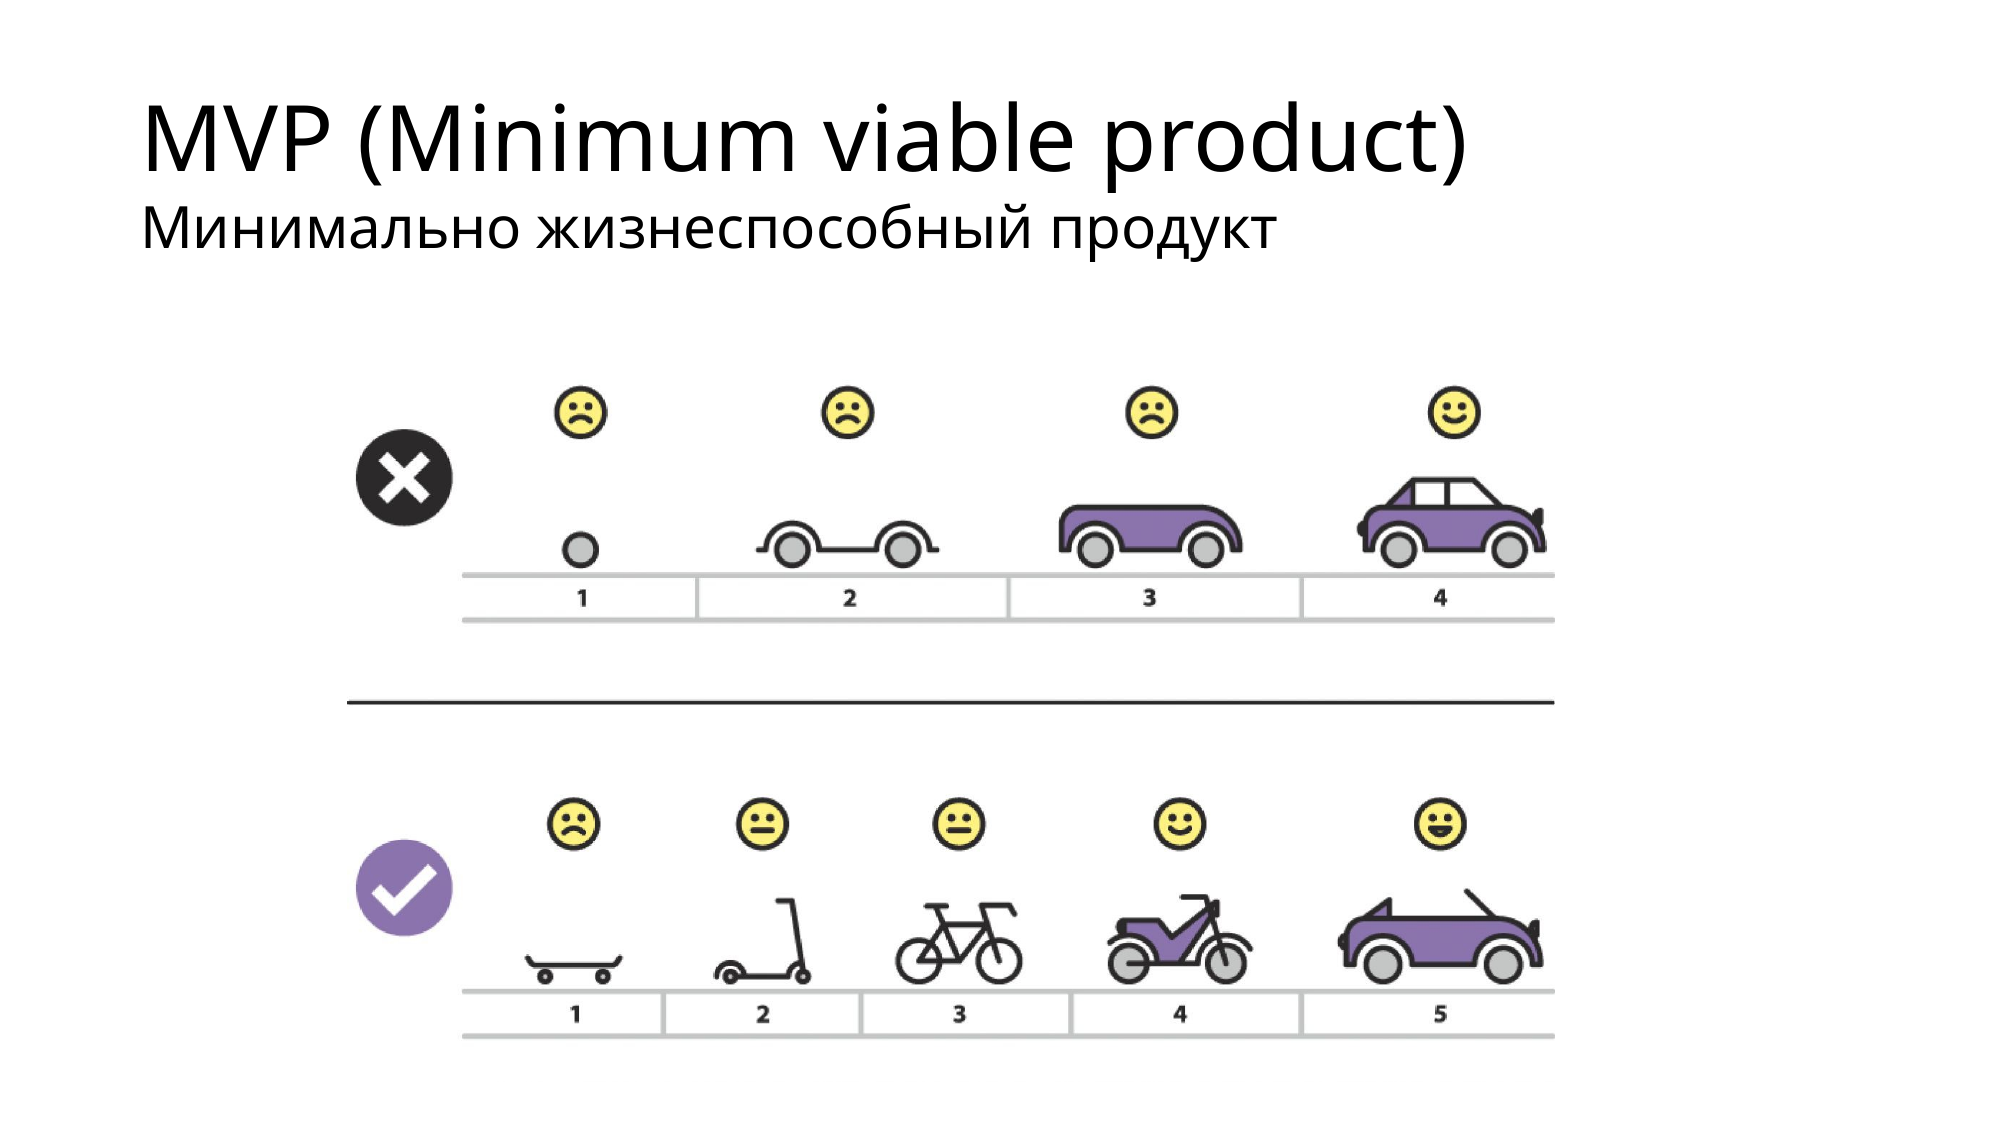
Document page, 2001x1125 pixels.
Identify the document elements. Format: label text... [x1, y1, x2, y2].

title MVP (Minimum viable product) Минимально жизнеспособный продукт [137, 73, 1863, 264]
picture [347, 333, 1555, 1082]
